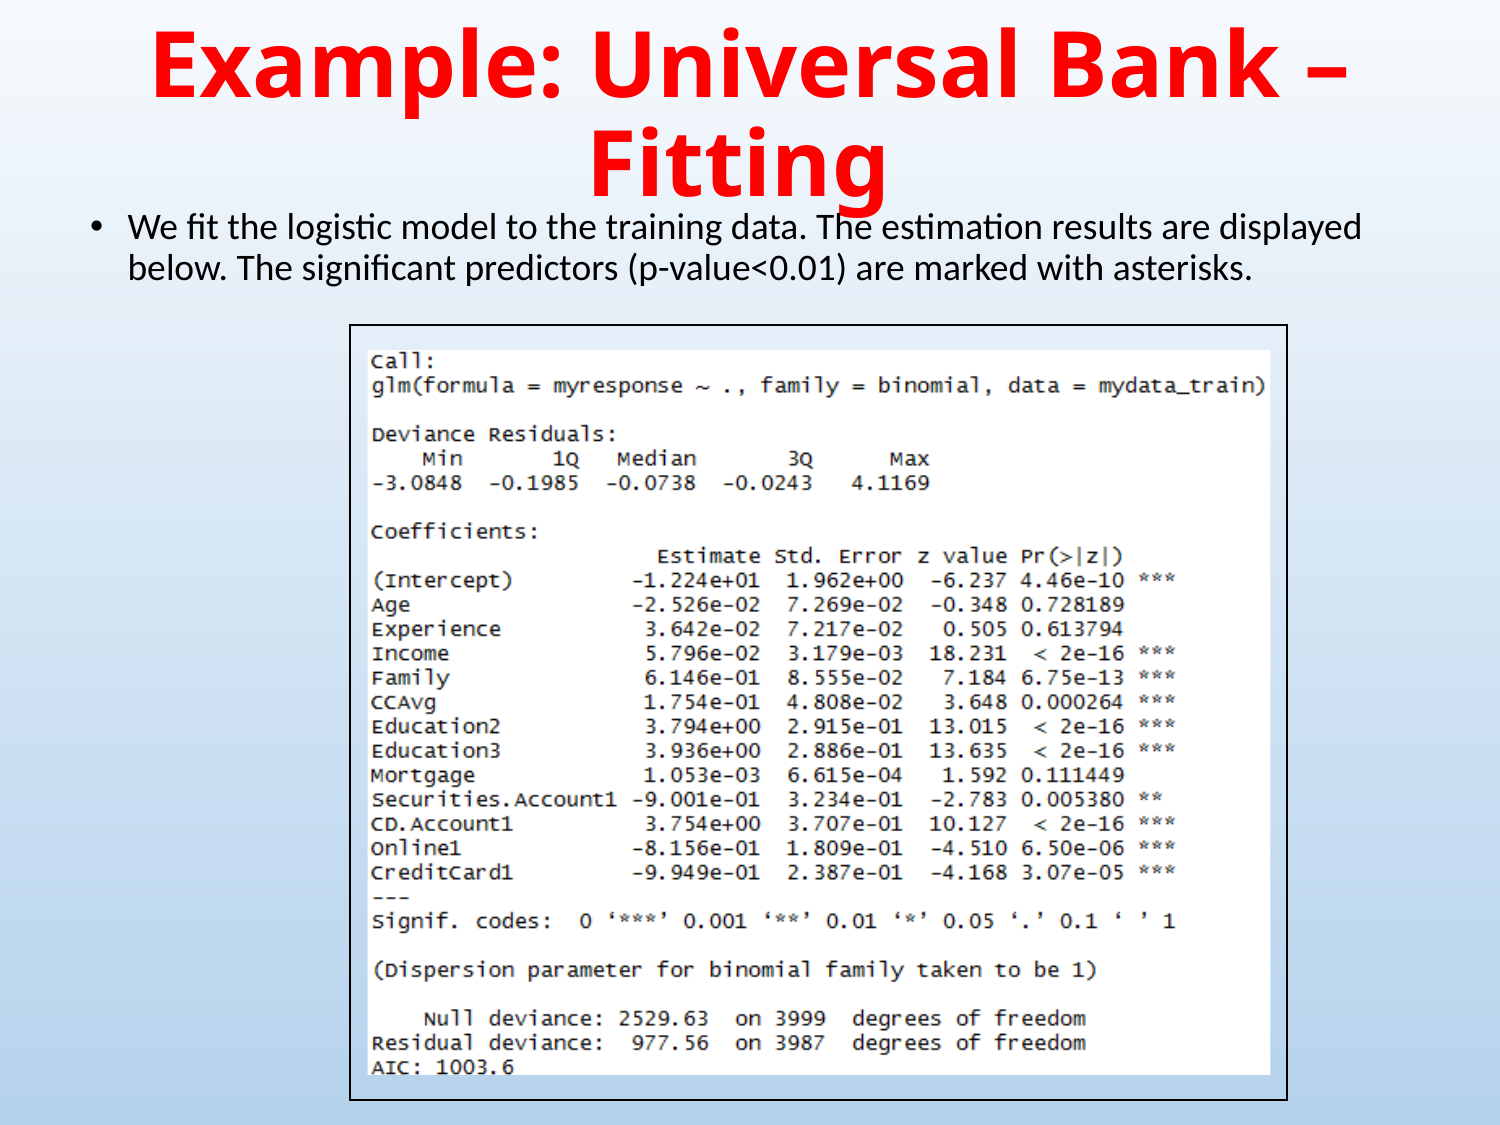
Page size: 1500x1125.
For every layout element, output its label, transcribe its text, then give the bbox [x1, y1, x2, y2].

title Example: Universal Bank – Fitting [103, 59, 1397, 175]
list We fit the logistic model to the training data. The estimation results are displayed below. The significant predictors (p-value<0.01) are marked with asterisks. [75, 200, 1425, 1005]
picture [367, 349, 1271, 1076]
text_box [349, 324, 1288, 1101]
